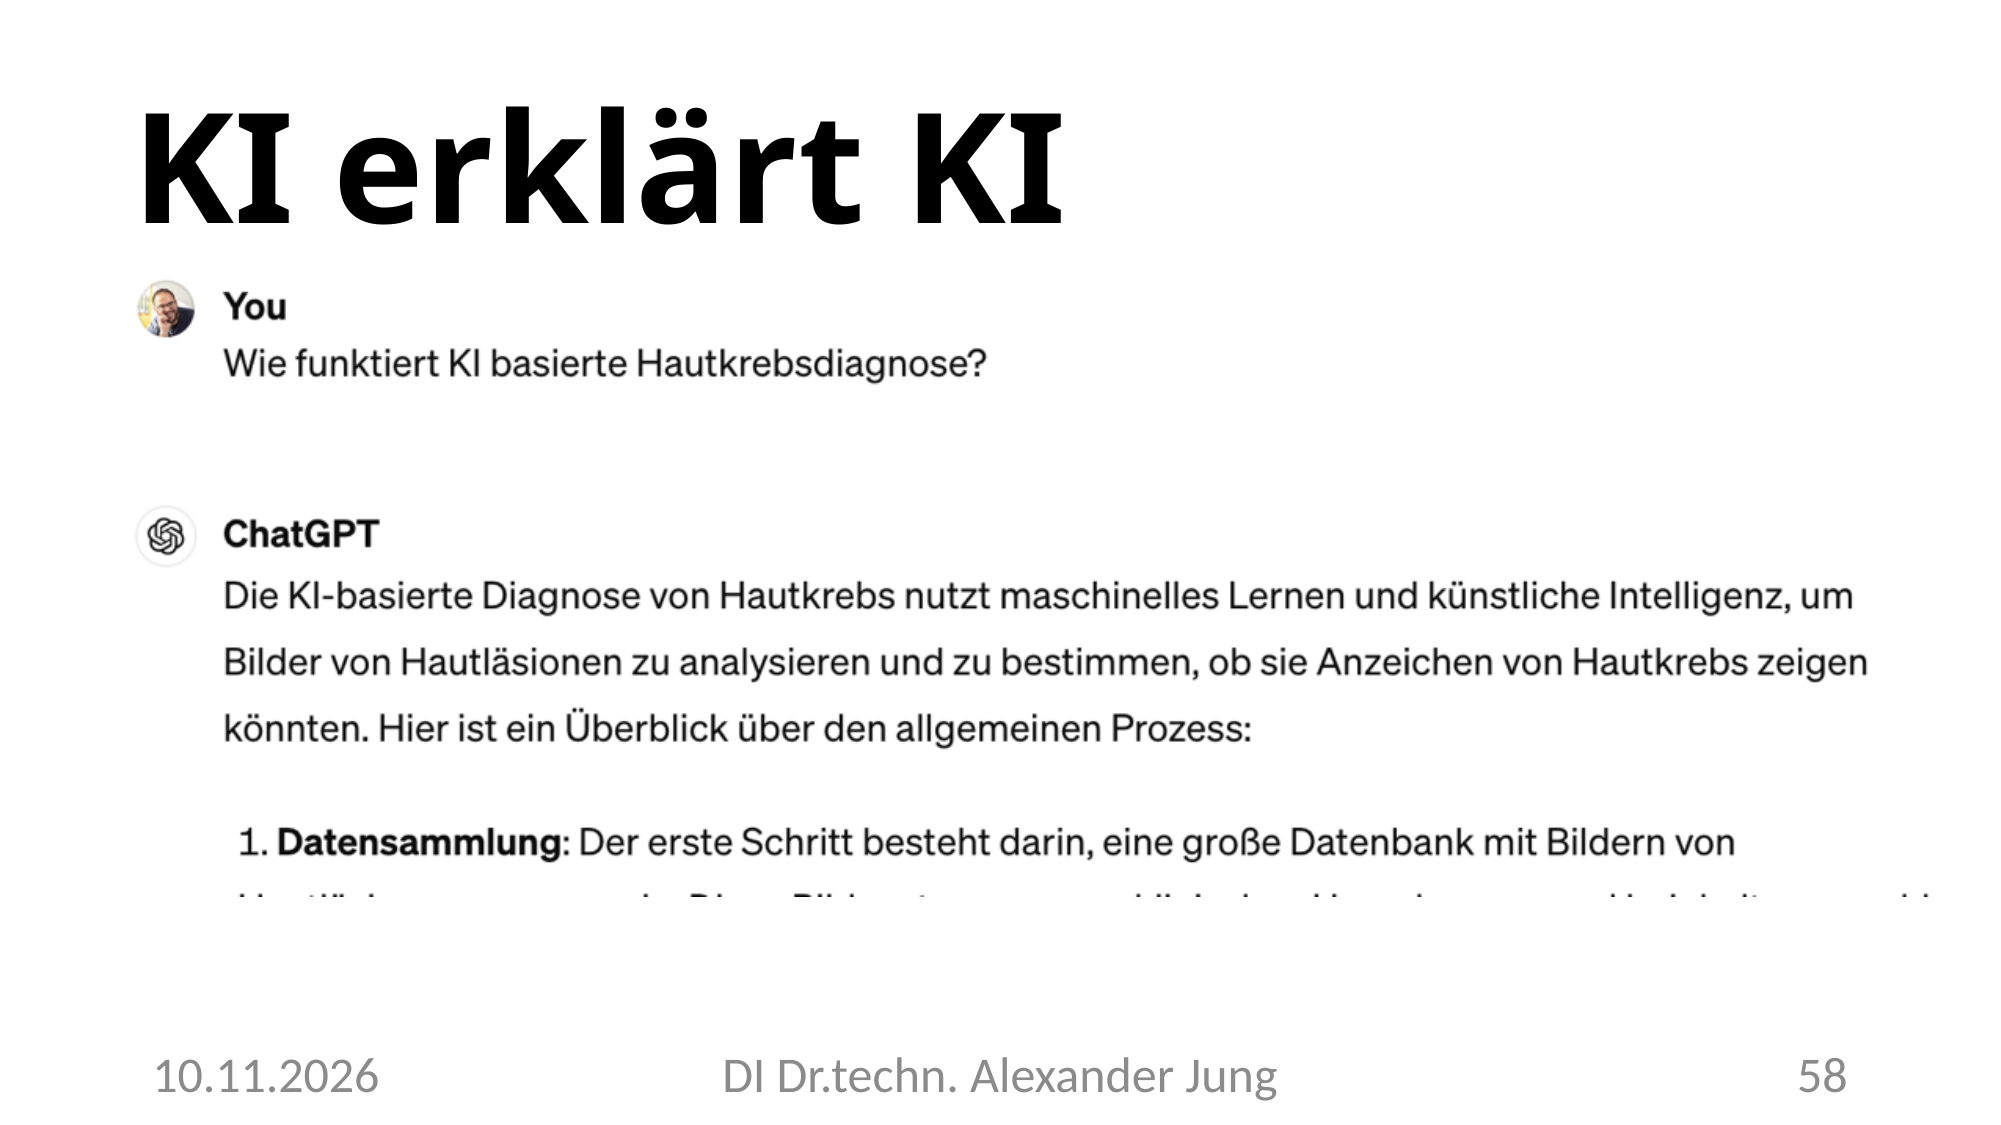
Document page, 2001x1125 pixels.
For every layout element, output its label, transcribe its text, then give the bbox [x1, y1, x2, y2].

footer DI Dr.techn. Alexander Jung [662, 1042, 1338, 1103]
title KI erklärt KI [117, 61, 1092, 278]
slide_number 58 [1412, 1042, 1863, 1103]
picture [82, 278, 1965, 898]
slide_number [137, 1042, 588, 1103]
